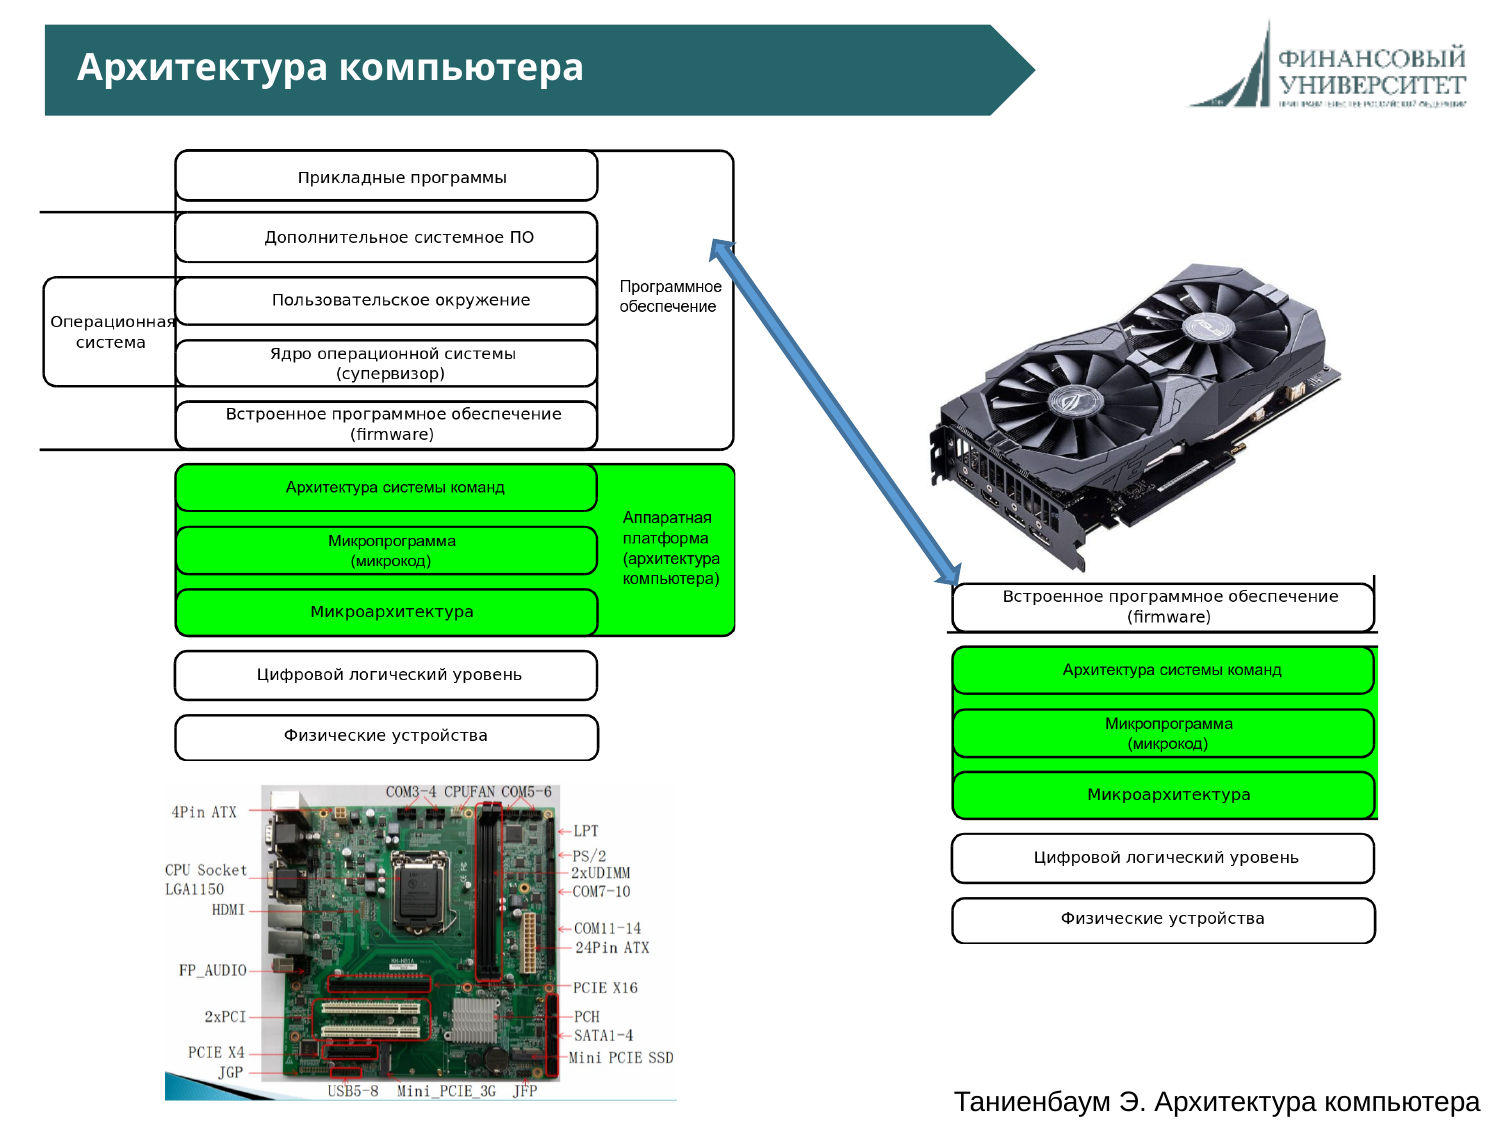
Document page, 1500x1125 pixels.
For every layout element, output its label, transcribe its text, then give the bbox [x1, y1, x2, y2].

text_box [42, 22, 1039, 118]
text_box Архитектура компьютера [62, 35, 601, 95]
picture [165, 783, 678, 1101]
picture [1184, 15, 1468, 116]
picture [39, 148, 736, 762]
text_box [741, 264, 861, 463]
text_box Таниенбаум Э. Архитектура компьютера [939, 1075, 1497, 1125]
picture [866, 259, 1392, 944]
